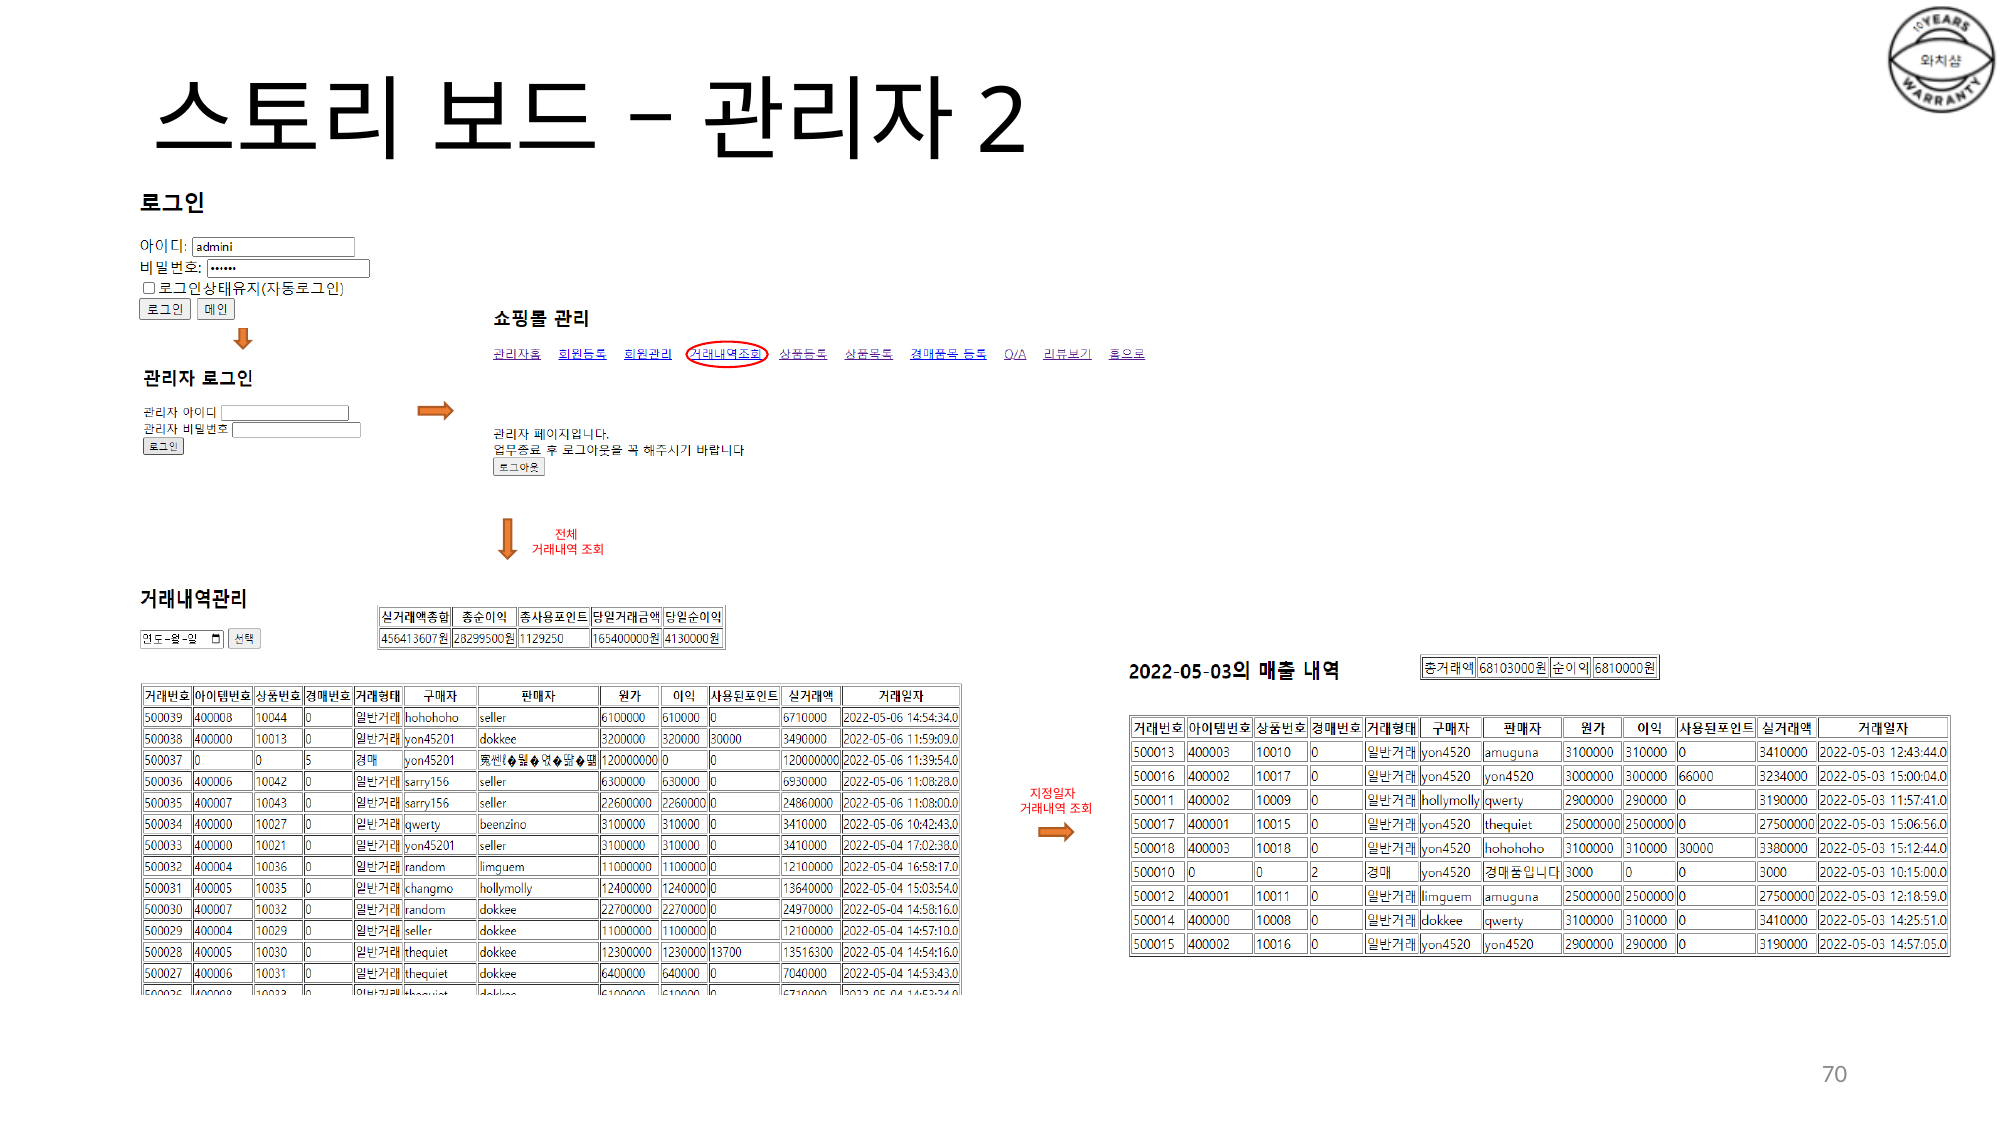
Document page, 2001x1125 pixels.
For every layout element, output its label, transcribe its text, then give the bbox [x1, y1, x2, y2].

text_box [417, 400, 454, 421]
text_box [497, 518, 518, 561]
title 스토리 보드 – 관리자2 [137, 59, 1863, 186]
text_box [233, 328, 254, 350]
picture [137, 358, 372, 463]
picture [1884, 2, 2000, 118]
picture [137, 185, 391, 328]
text_box [1038, 824, 1075, 843]
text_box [137, 584, 989, 994]
text_box 지정일자 거래내역 조회 [998, 778, 1115, 824]
slide_number 70 [1412, 1042, 1863, 1103]
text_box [1124, 651, 1953, 962]
text_box 전체 거래내역 조회 [510, 519, 626, 565]
picture [488, 298, 1183, 493]
